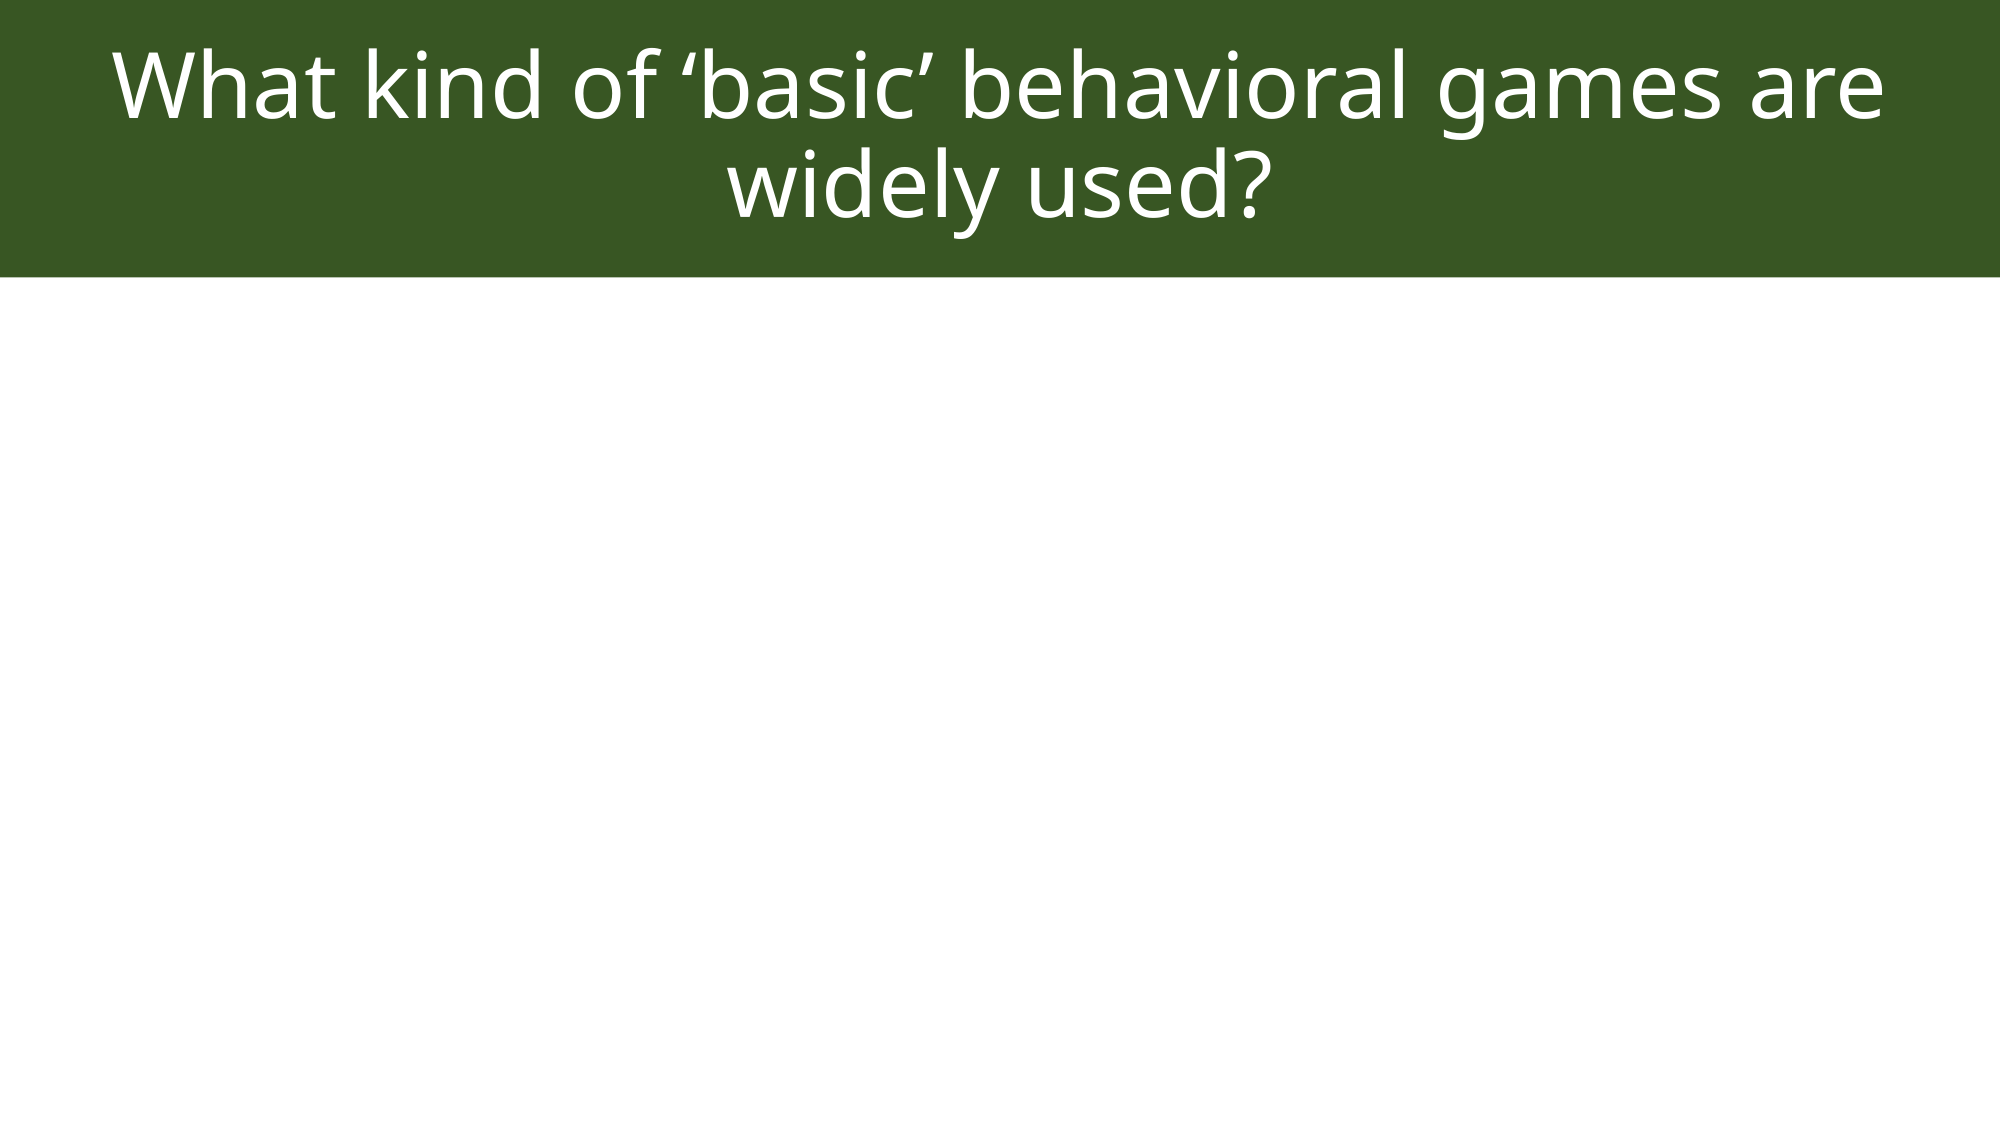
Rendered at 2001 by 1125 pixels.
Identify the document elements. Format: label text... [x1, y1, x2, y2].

title What kind of ‘basic’ behavioral games are widely used? [0, 0, 2000, 278]
